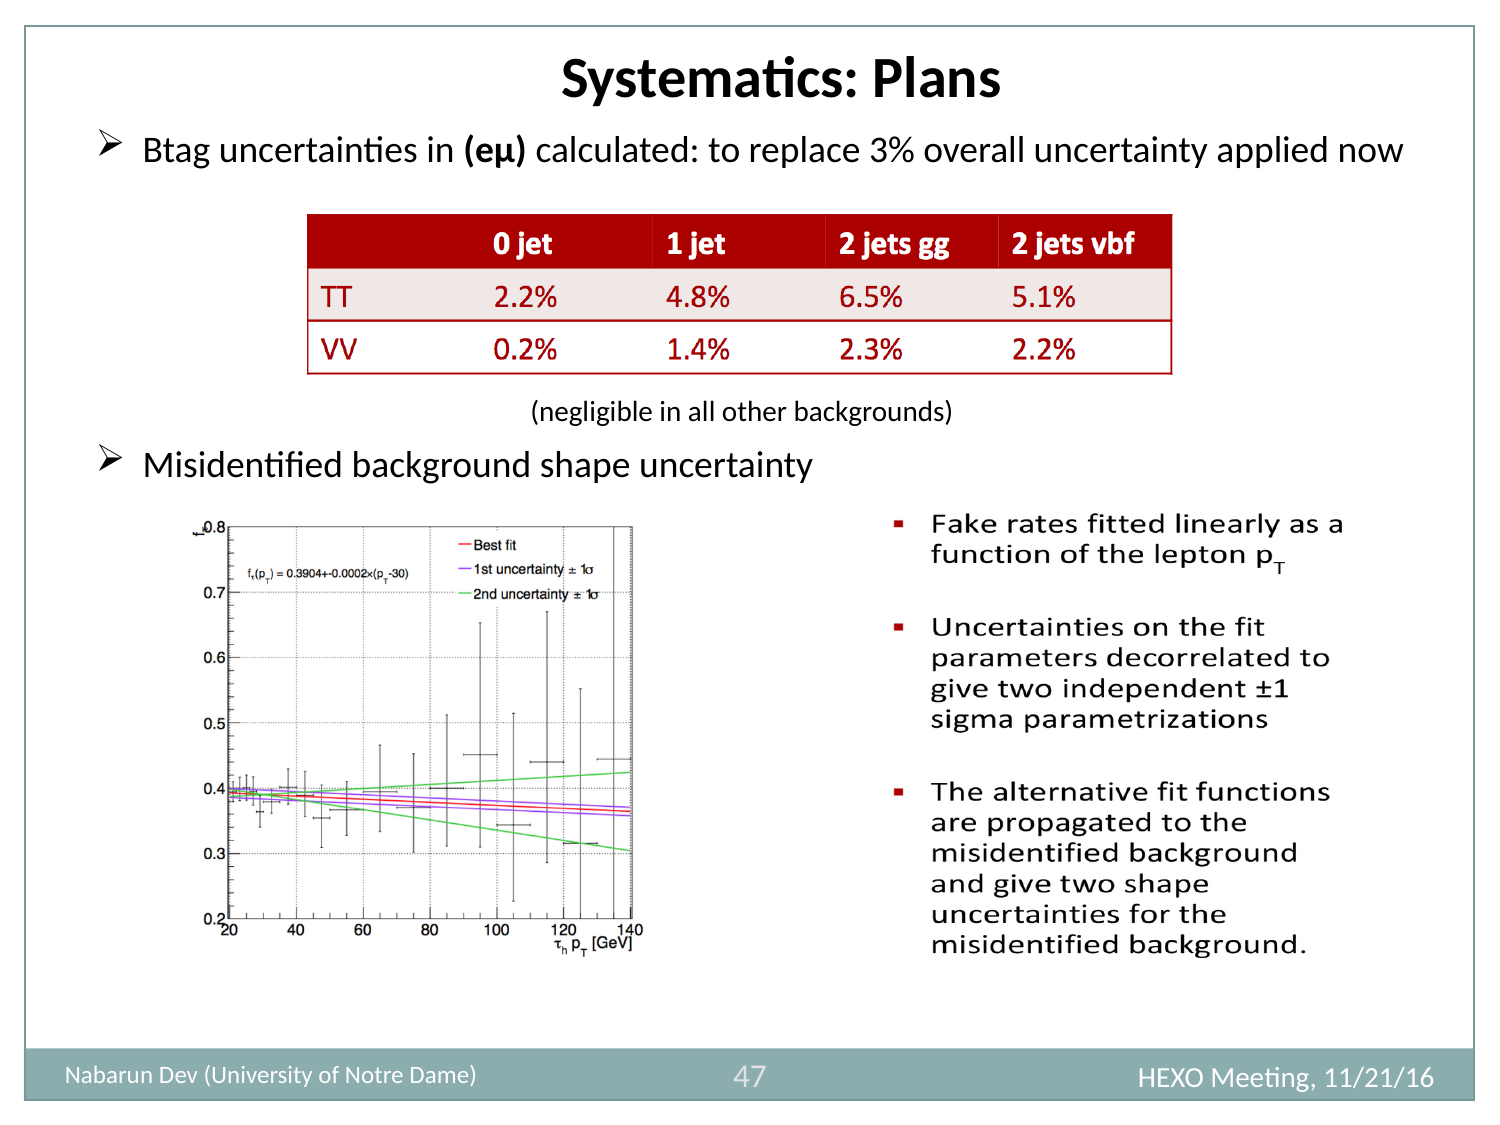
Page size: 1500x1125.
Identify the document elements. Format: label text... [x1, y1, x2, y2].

picture [297, 201, 1190, 386]
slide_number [950, 1050, 1450, 1111]
text_box Systematics: Plans [335, 31, 1227, 117]
footer Nabarun Dev (University of Notre Dame) [50, 1051, 638, 1112]
slide_number 47 [699, 1037, 800, 1110]
picture [177, 507, 655, 961]
text_box (negligible in all other backgrounds) [373, 396, 1112, 435]
text_box Btag uncertainties in (eμ) calculated: to replace 3% overall uncertainty applied now Misidentified background shape uncertainty [81, 117, 1450, 493]
picture [862, 492, 1357, 958]
